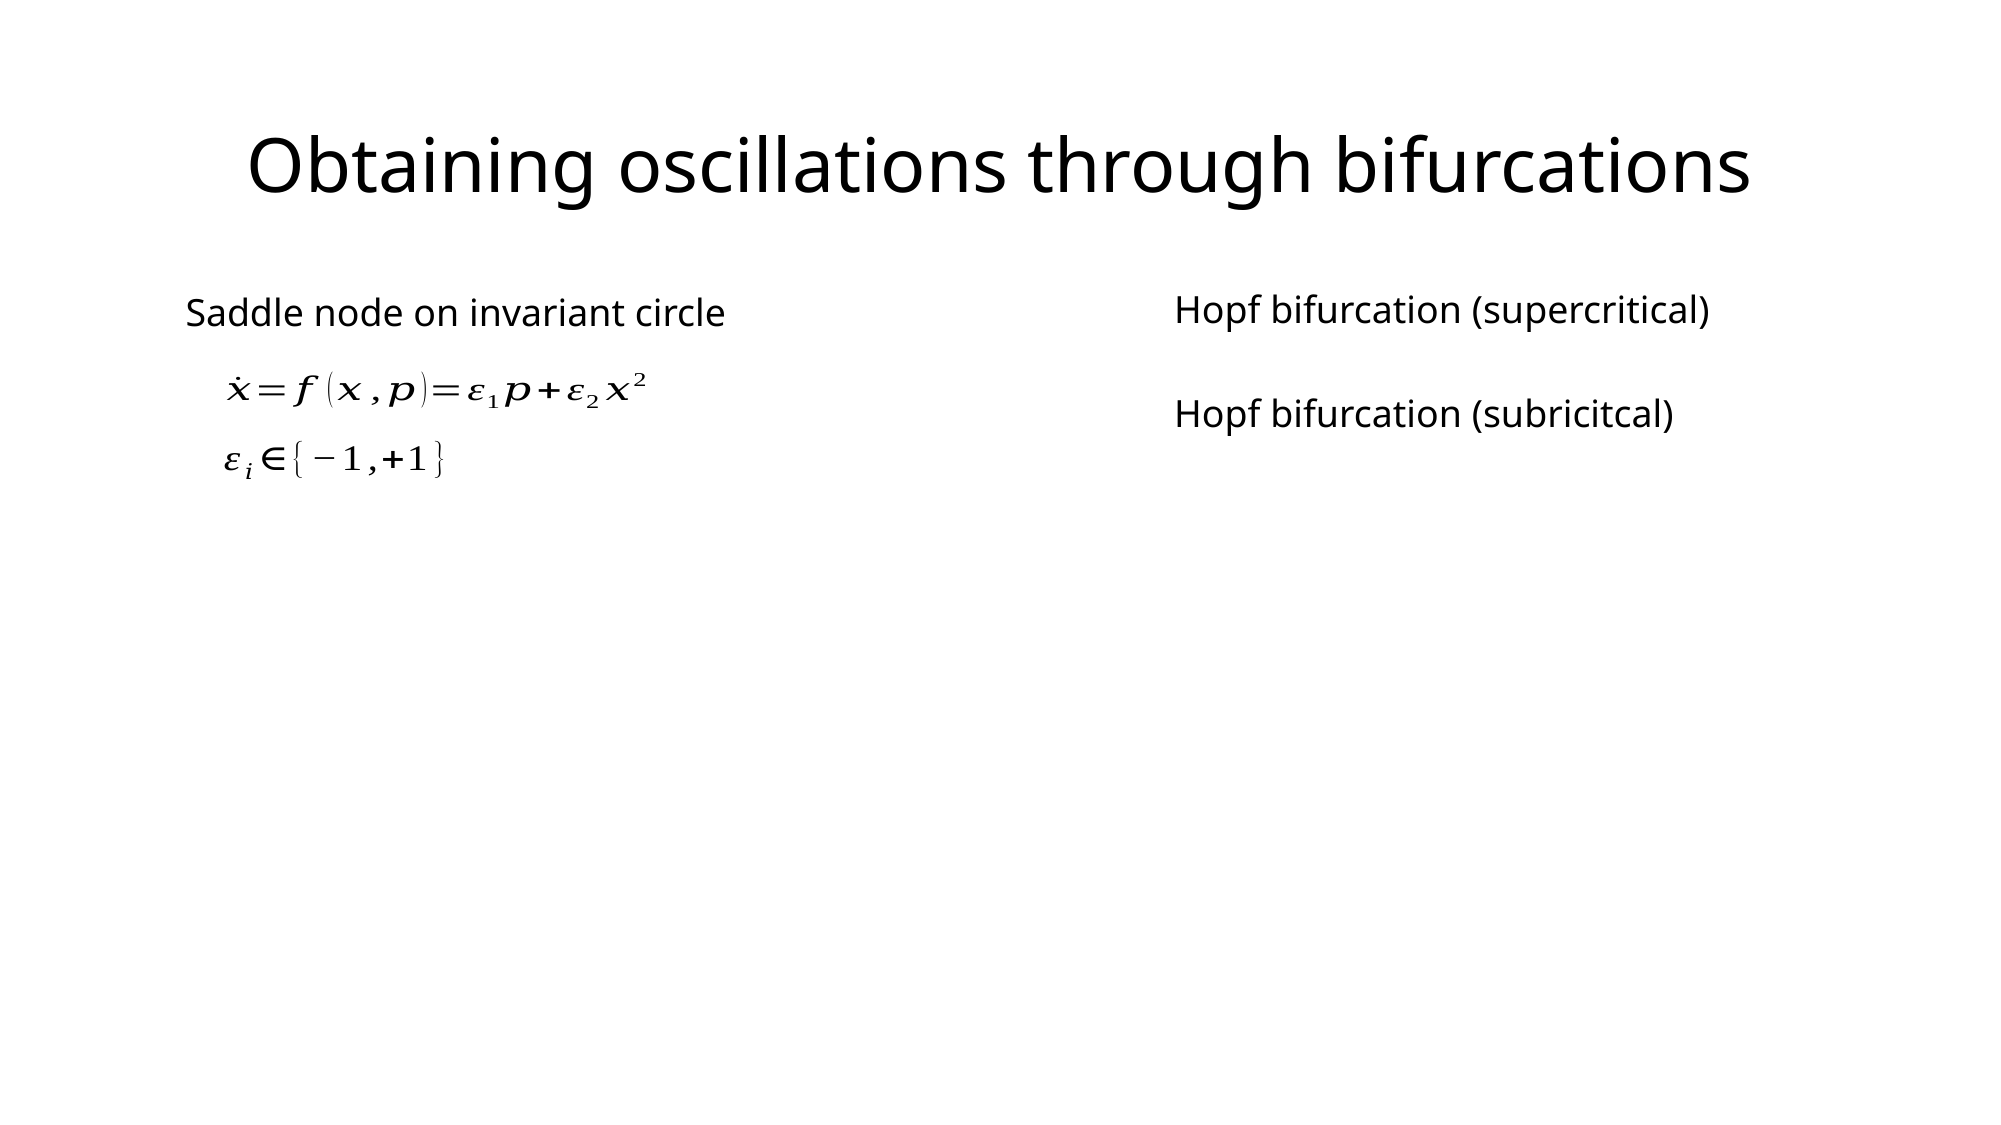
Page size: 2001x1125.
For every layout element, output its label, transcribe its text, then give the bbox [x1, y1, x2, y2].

text_box Hopf bifurcation (supercritical) [1159, 279, 1873, 339]
text_box Saddle node on invariant circle [170, 281, 885, 342]
title Obtaining oscillations through bifurcations [137, 59, 1863, 278]
text_box Hopf bifurcation (subricitcal) [1159, 382, 1873, 443]
